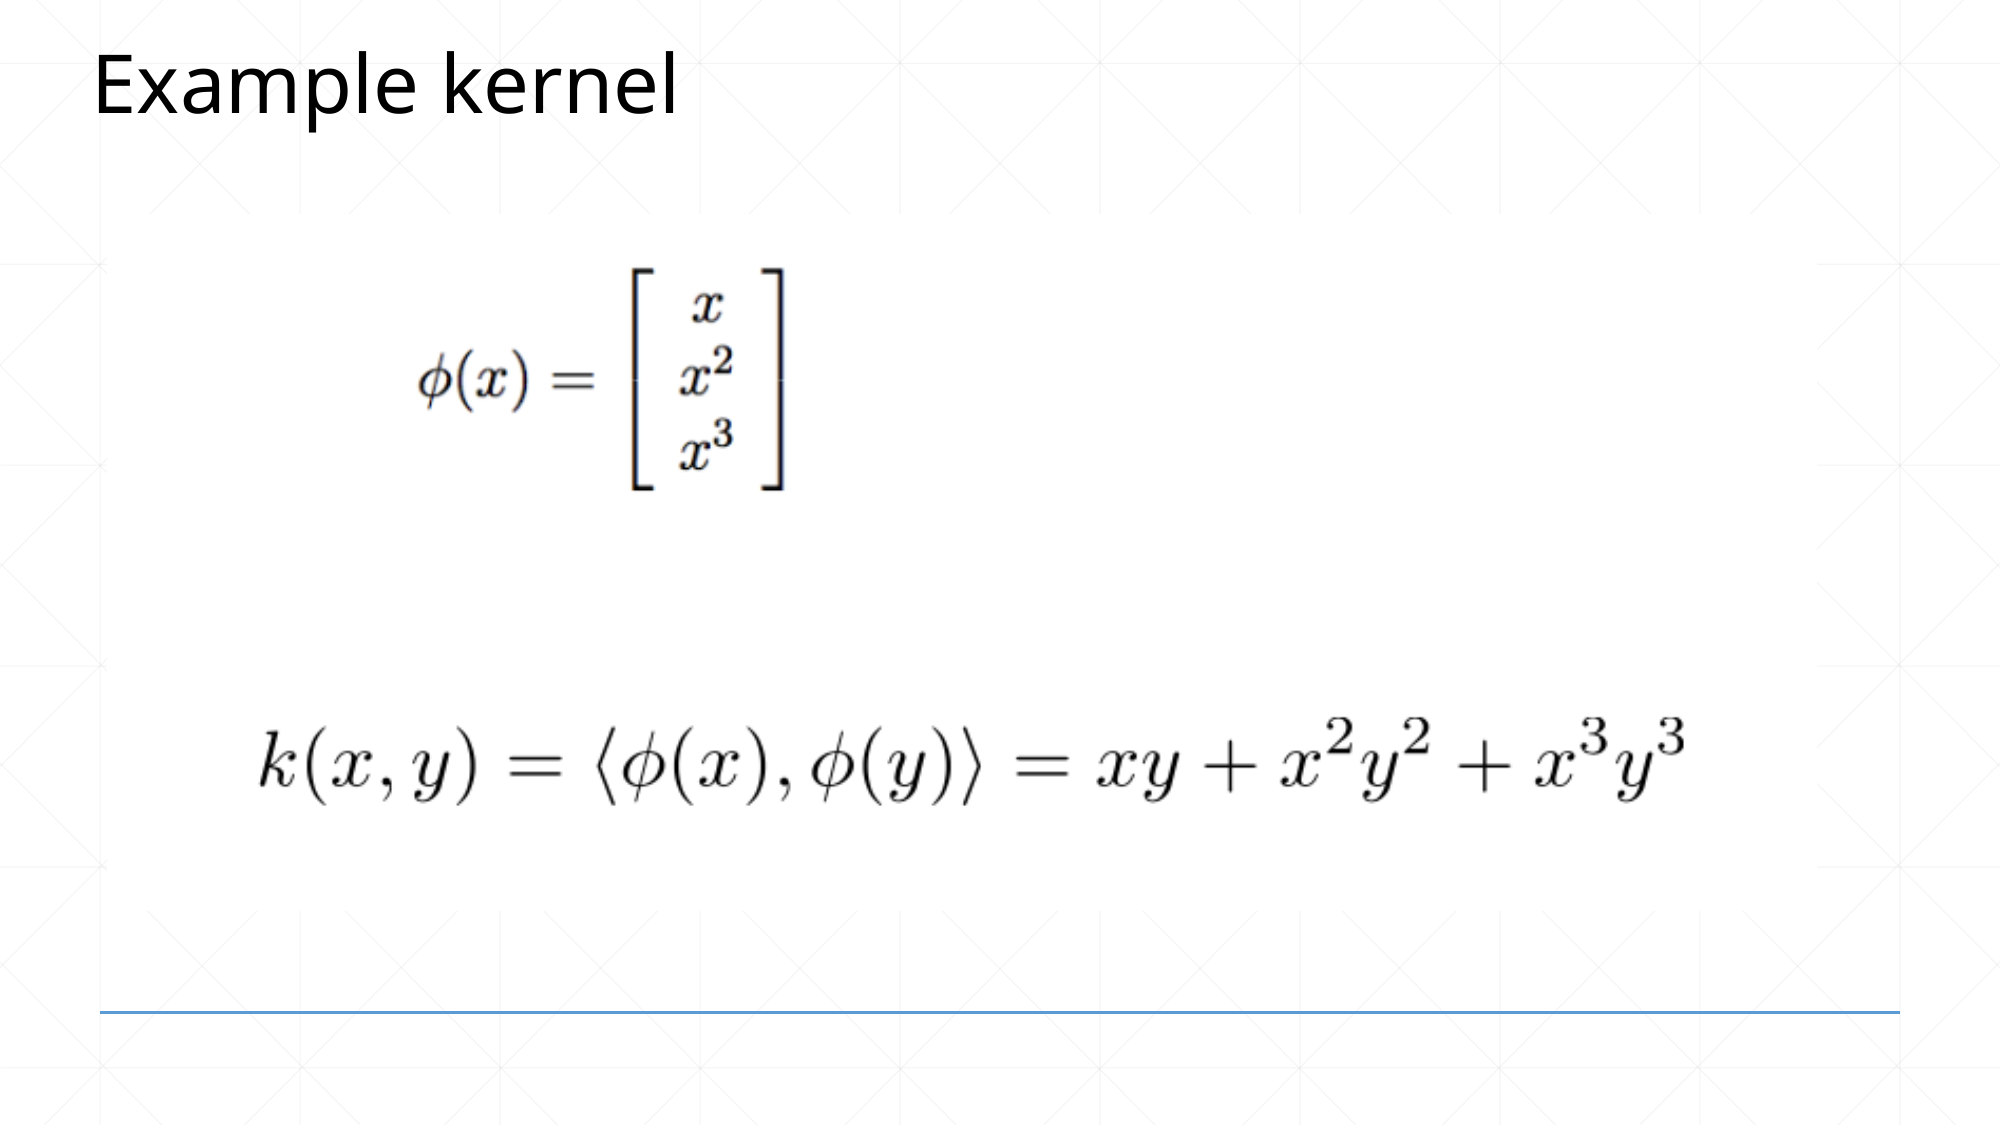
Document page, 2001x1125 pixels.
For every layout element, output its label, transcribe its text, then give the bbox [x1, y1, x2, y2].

title Example kernel [76, 35, 1684, 140]
picture [107, 214, 1817, 911]
